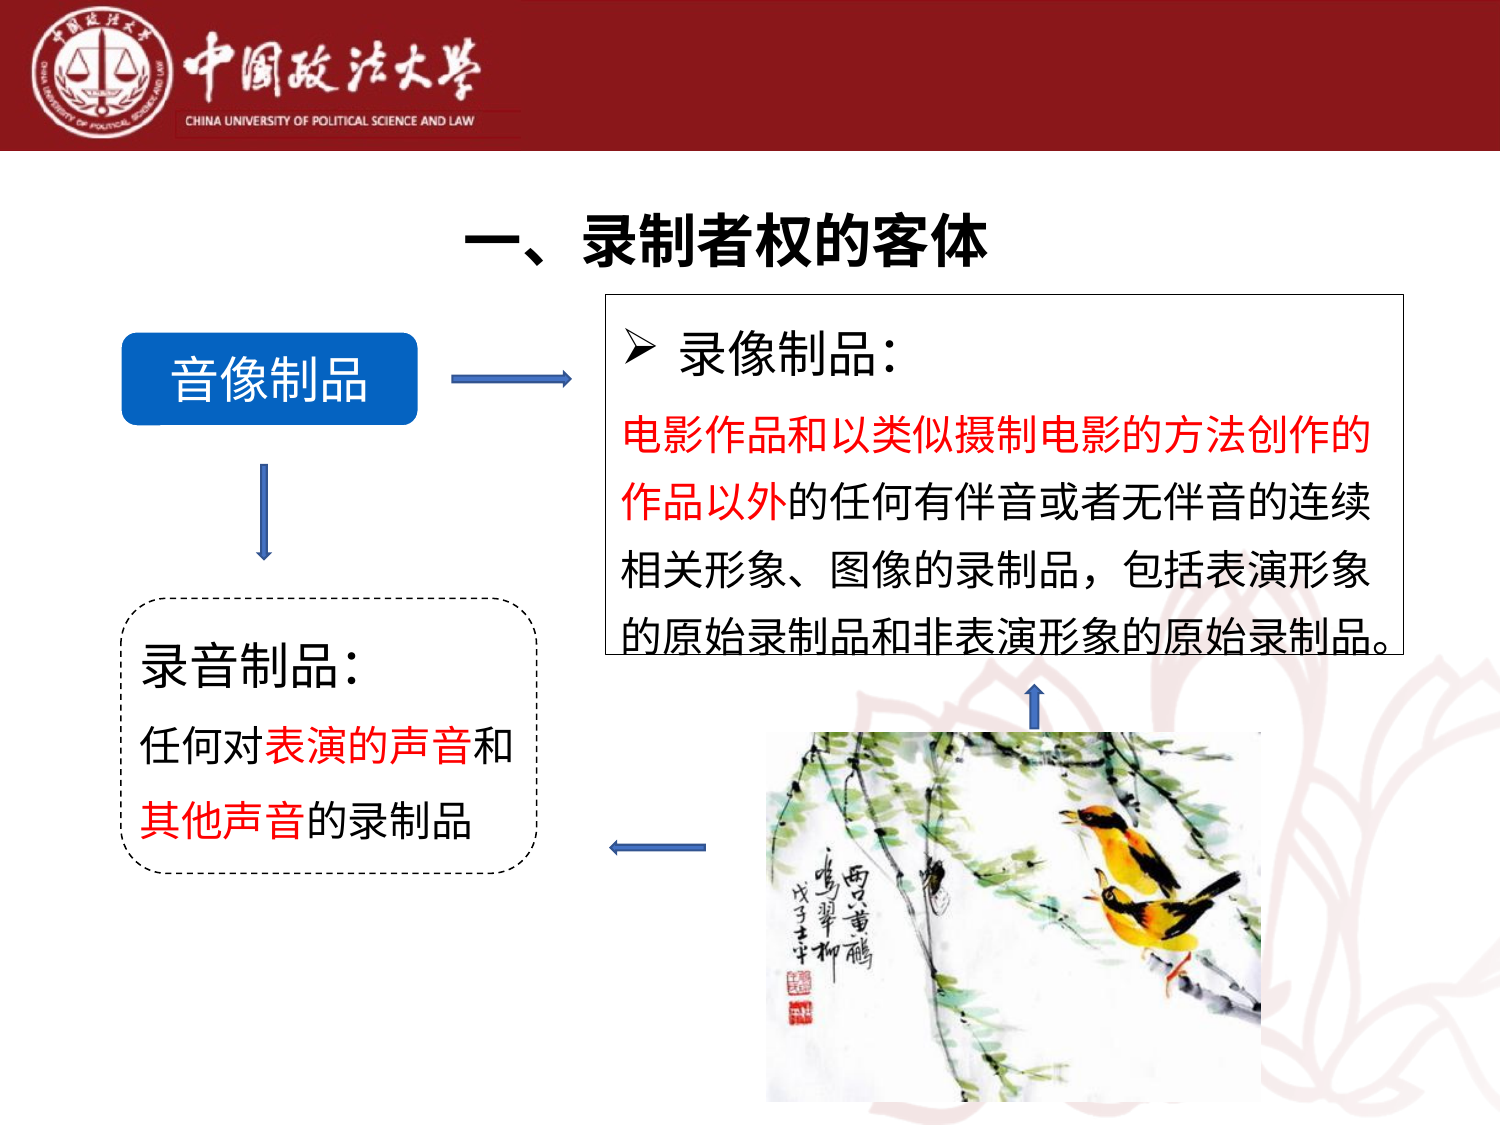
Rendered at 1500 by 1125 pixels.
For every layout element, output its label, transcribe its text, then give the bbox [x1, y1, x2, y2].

text_box [1023, 683, 1045, 730]
text_box [609, 839, 706, 856]
picture [0, 0, 1500, 151]
text_box [120, 627, 124, 845]
text_box [128, 853, 529, 874]
text_box 音像制品 [120, 331, 419, 427]
text_box 一、录制者权的客体 [449, 197, 1004, 282]
text_box 录音制品： 任何对表演的声音和其他声音的录制品 [124, 597, 541, 853]
list 录像制品： 电影作品和以类似摄制电影的方法创作的作品以外的任何有伴音或者无伴音的连续相关形象、图像的录制品，包括表演形象的原始录制品和非表演形象的原始录制品。 [605, 294, 1404, 655]
text_box [451, 369, 572, 389]
picture [766, 533, 1500, 1125]
text_box [255, 463, 273, 561]
